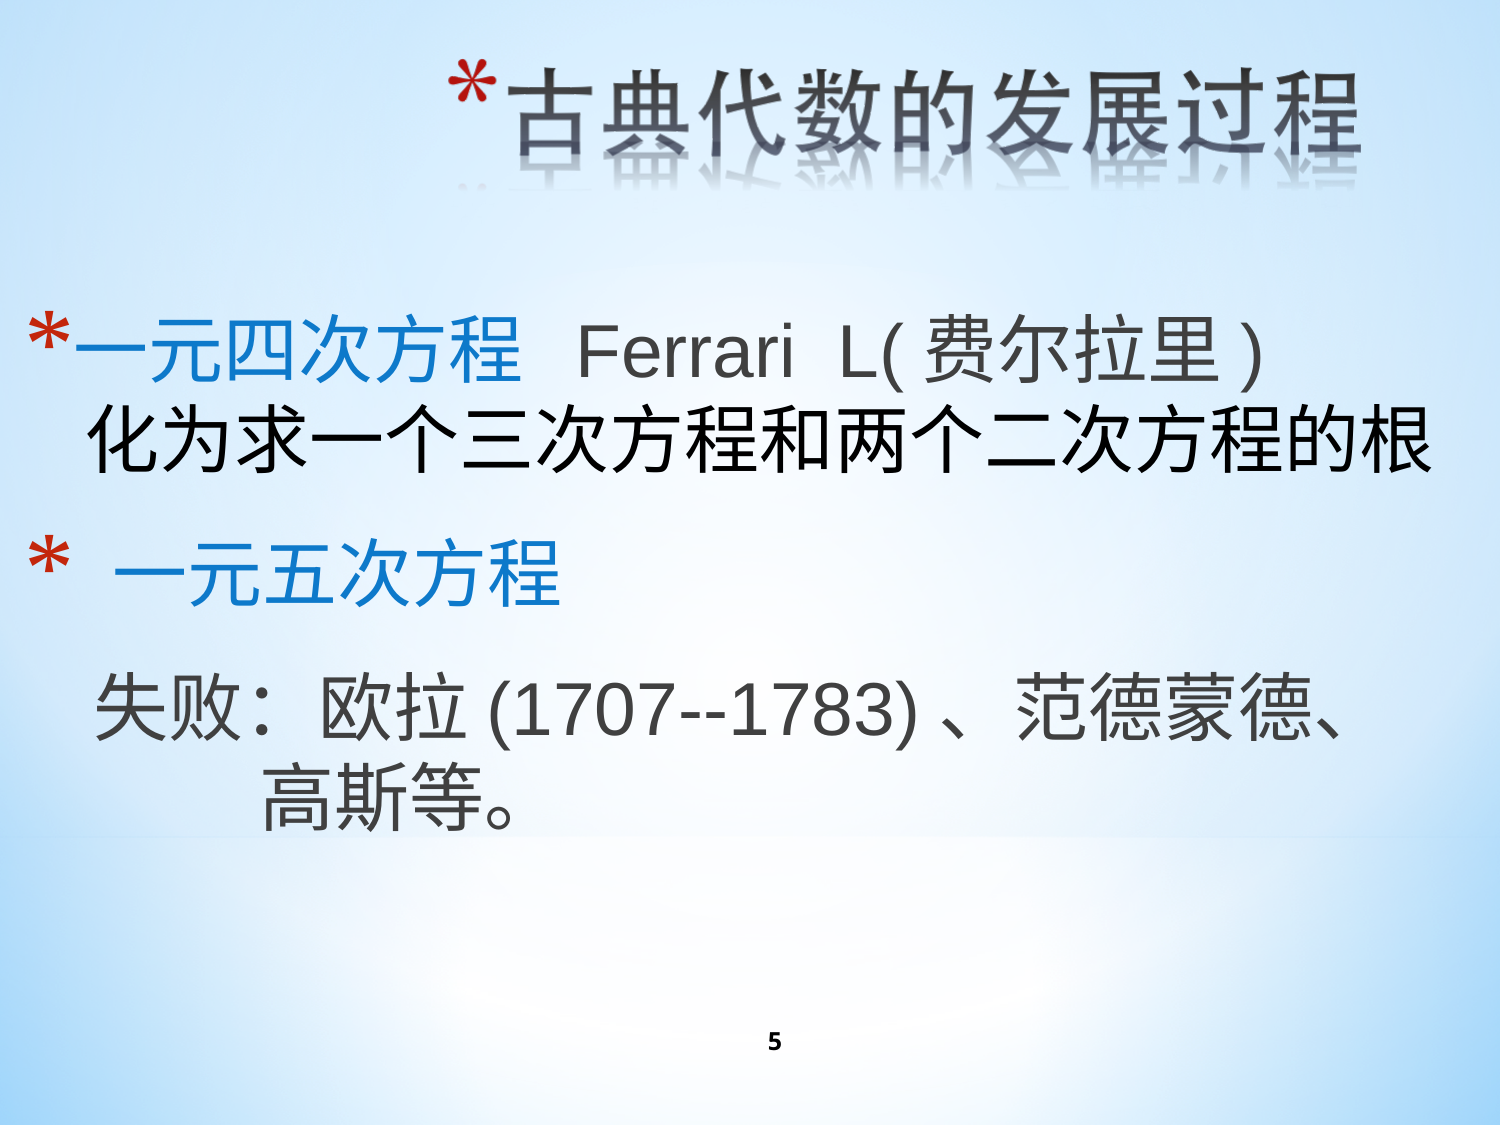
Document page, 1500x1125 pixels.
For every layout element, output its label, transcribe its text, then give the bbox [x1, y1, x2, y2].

picture [0, 0, 1500, 1125]
slide_number 5 [758, 1036, 792, 1066]
list 一元四次方程 Ferrari L(费尔拉里) 化为求一个三次方程和两个二次方程的根 一元五次方程 失败：欧拉(1707--1783)、范德蒙德、 高斯等。 [17, 295, 1460, 1036]
